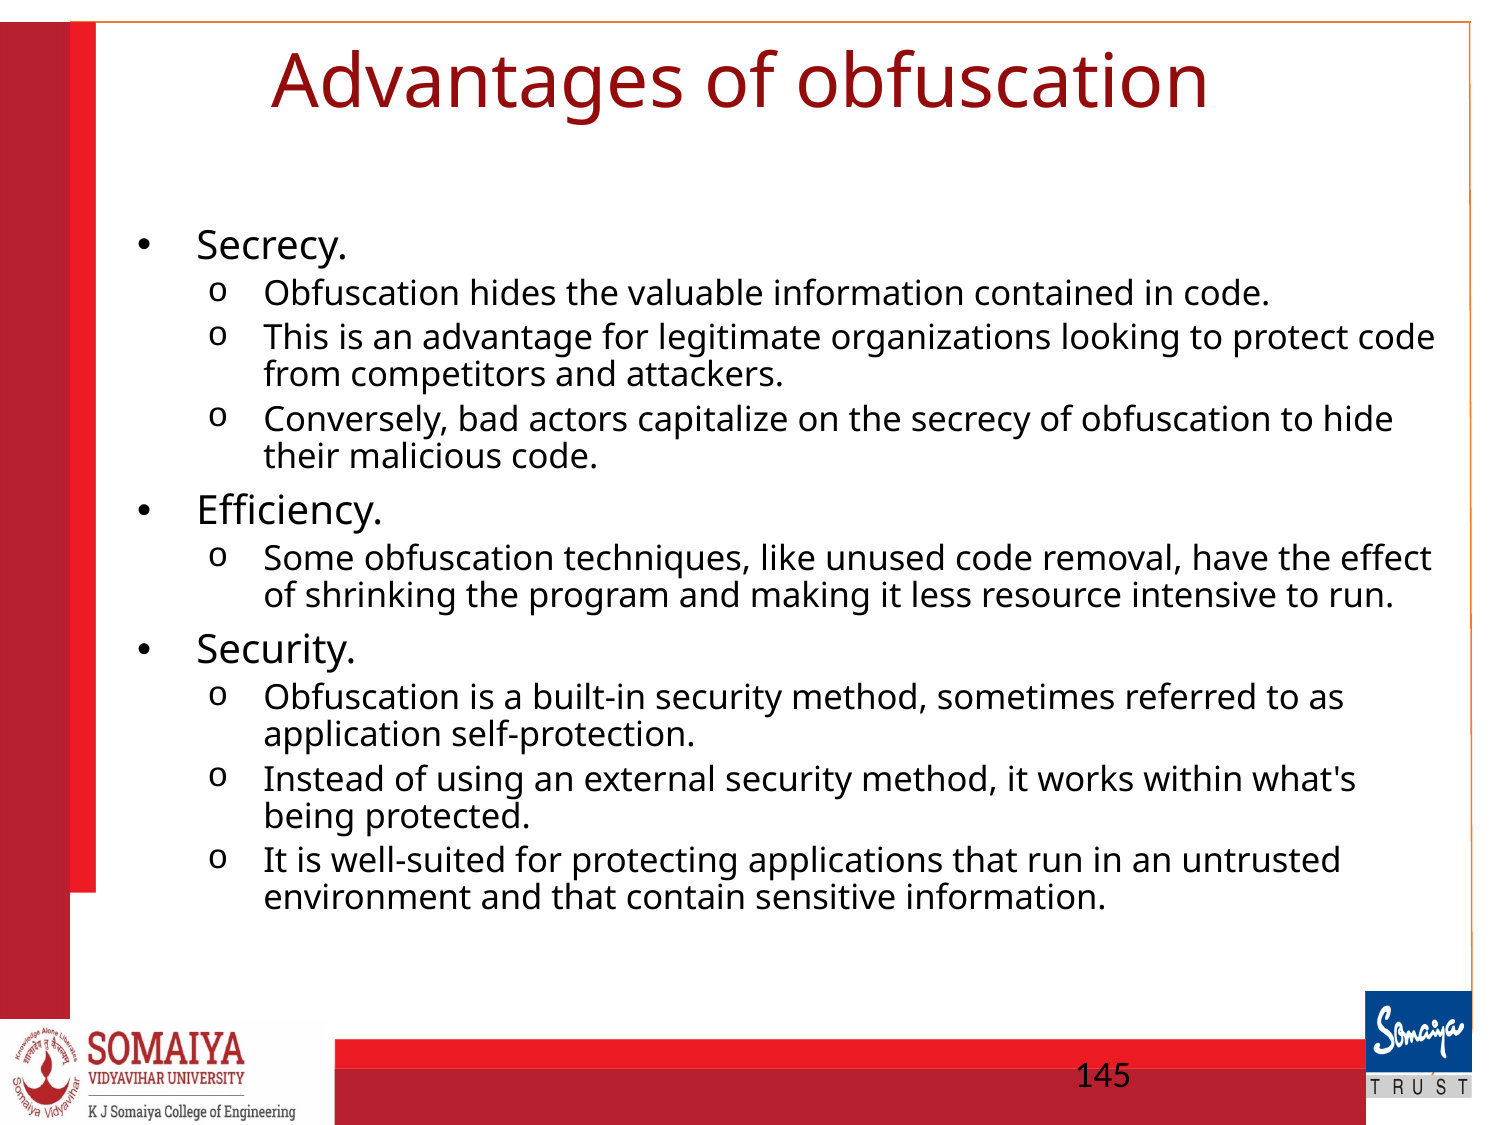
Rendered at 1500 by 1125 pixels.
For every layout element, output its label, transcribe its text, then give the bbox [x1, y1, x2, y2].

picture [1365, 991, 1472, 1098]
slide_number 145 [1059, 1042, 1397, 1103]
title Advantages of obfuscation [134, 35, 1349, 179]
picture [0, 22, 327, 1125]
list Secrecy. Obfuscation hides the valuable information contained in code. This is an advantage for legitimate organizations looking to protect code from competitors and attackers. Conversely, bad actors capitalize on the secrecy of obfuscation to hide their malicious code. Efficiency. Some obfuscation techniques, like unused code removal, have the effect of shrinking the program and making it less resource intensive to run. Security. Obfuscation is a built-in security method, sometimes referred to as application self-protection. Instead of using an external security method, it works within what's being protected. It is well-suited for protecting applications that run in an untrusted environment and that contain sensitive information. [114, 217, 1465, 960]
picture [335, 1040, 1365, 1125]
